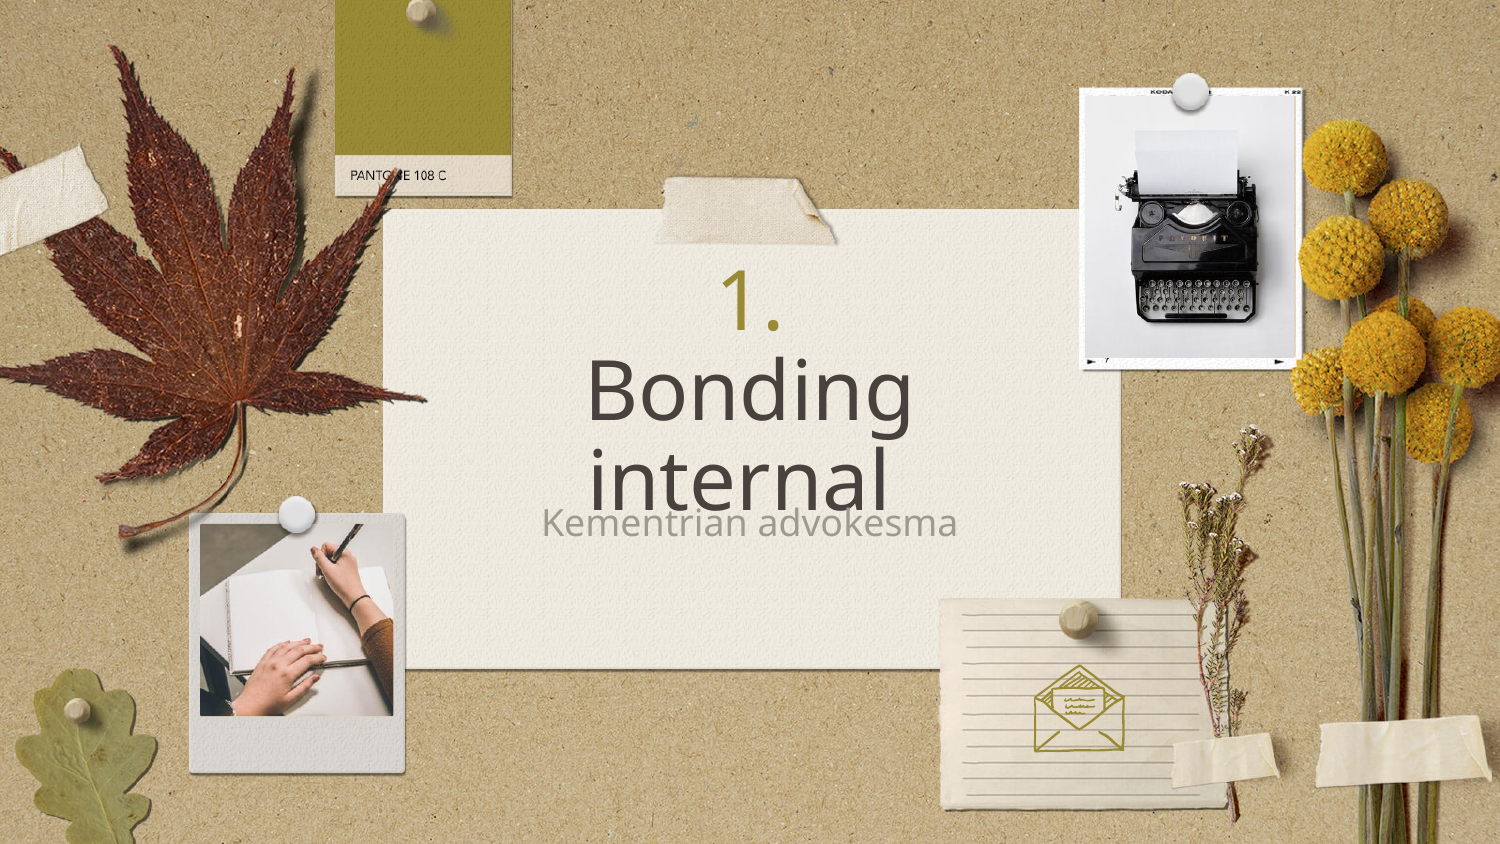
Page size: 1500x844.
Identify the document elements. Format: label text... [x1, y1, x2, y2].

text_box [1033, 664, 1125, 753]
title 1. Bonding internal [433, 298, 1067, 489]
picture [0, 0, 1500, 844]
subtitle Kementrian advokesma [433, 491, 1067, 546]
